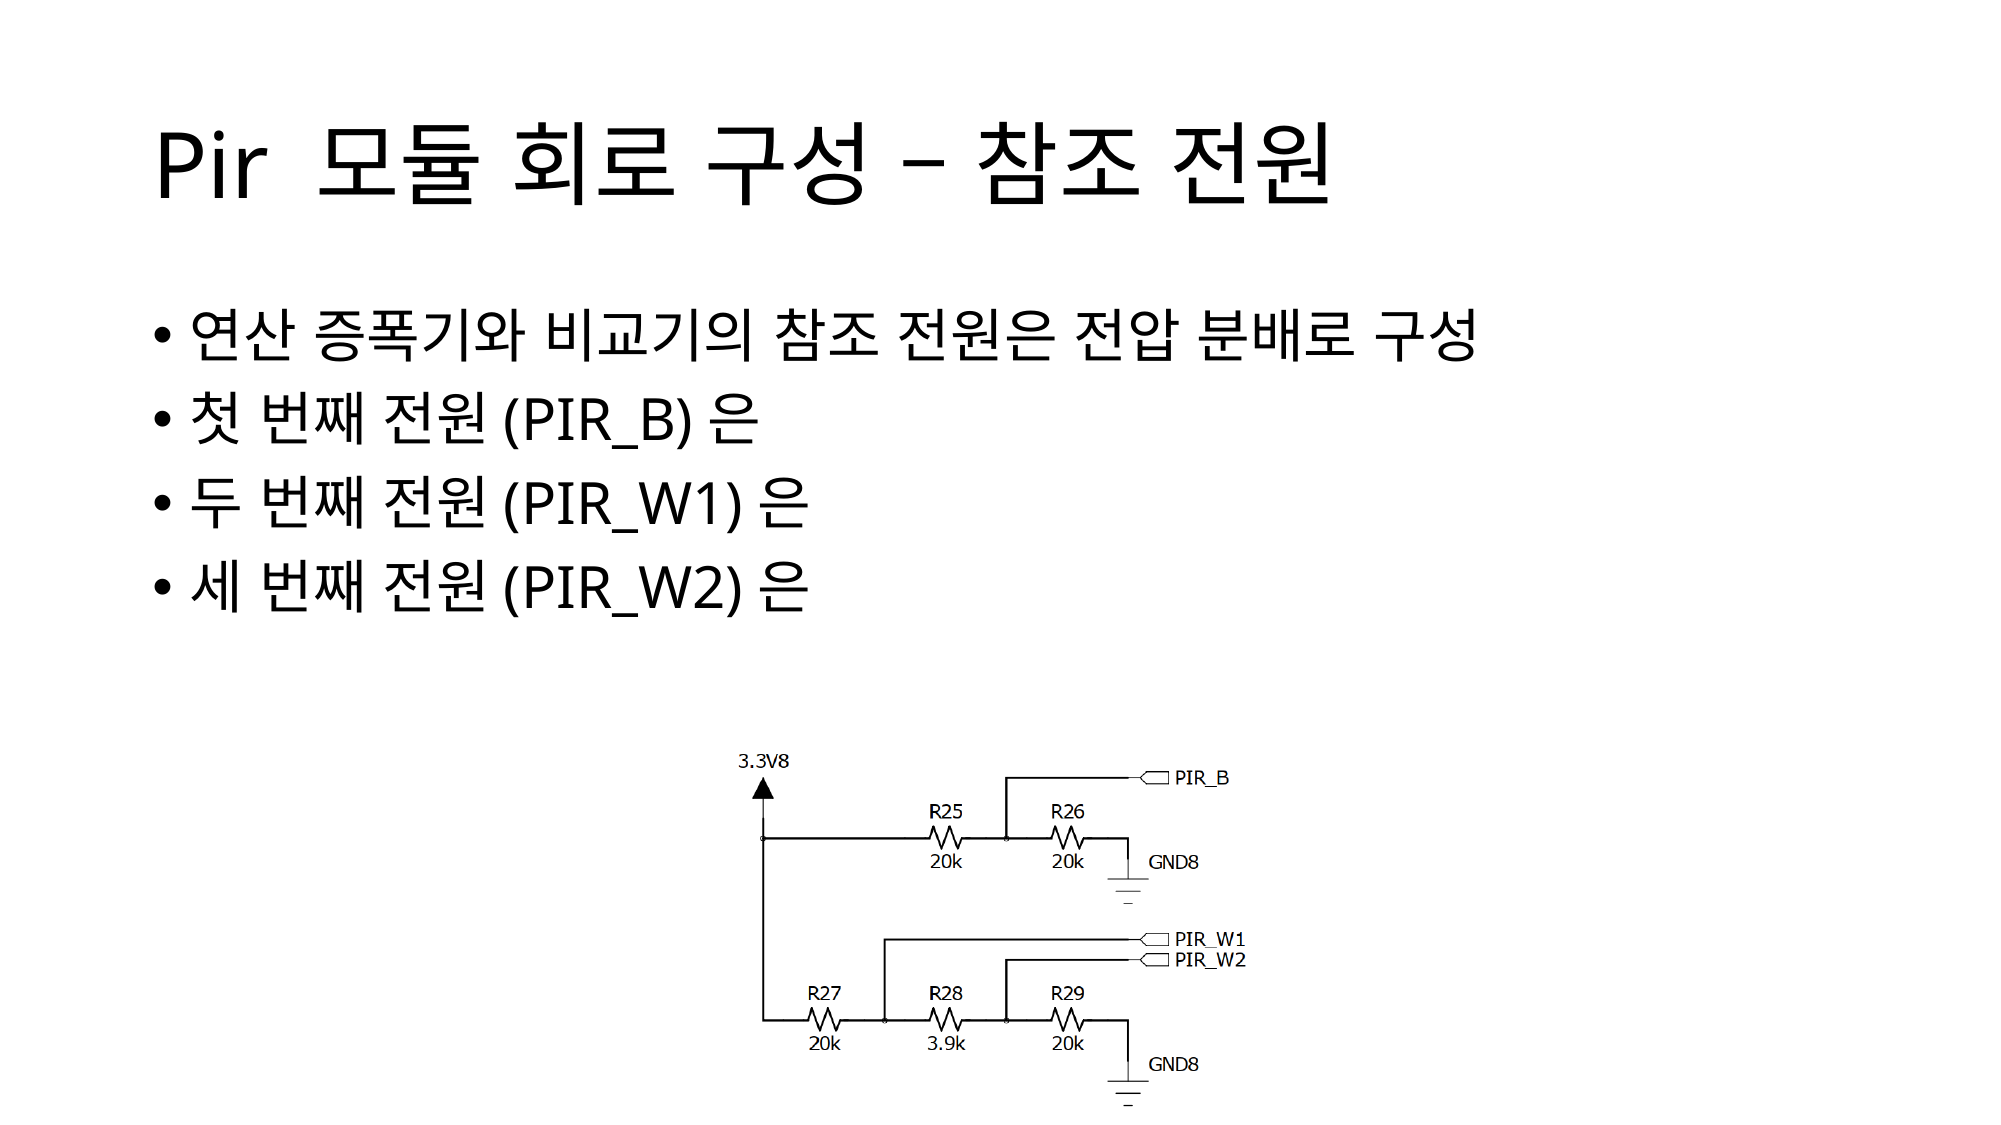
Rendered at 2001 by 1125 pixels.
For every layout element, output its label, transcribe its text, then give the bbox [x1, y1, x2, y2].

title Pir 모듈 회로 구성 – 참조 전원 [137, 59, 1863, 278]
picture [724, 733, 1276, 1125]
